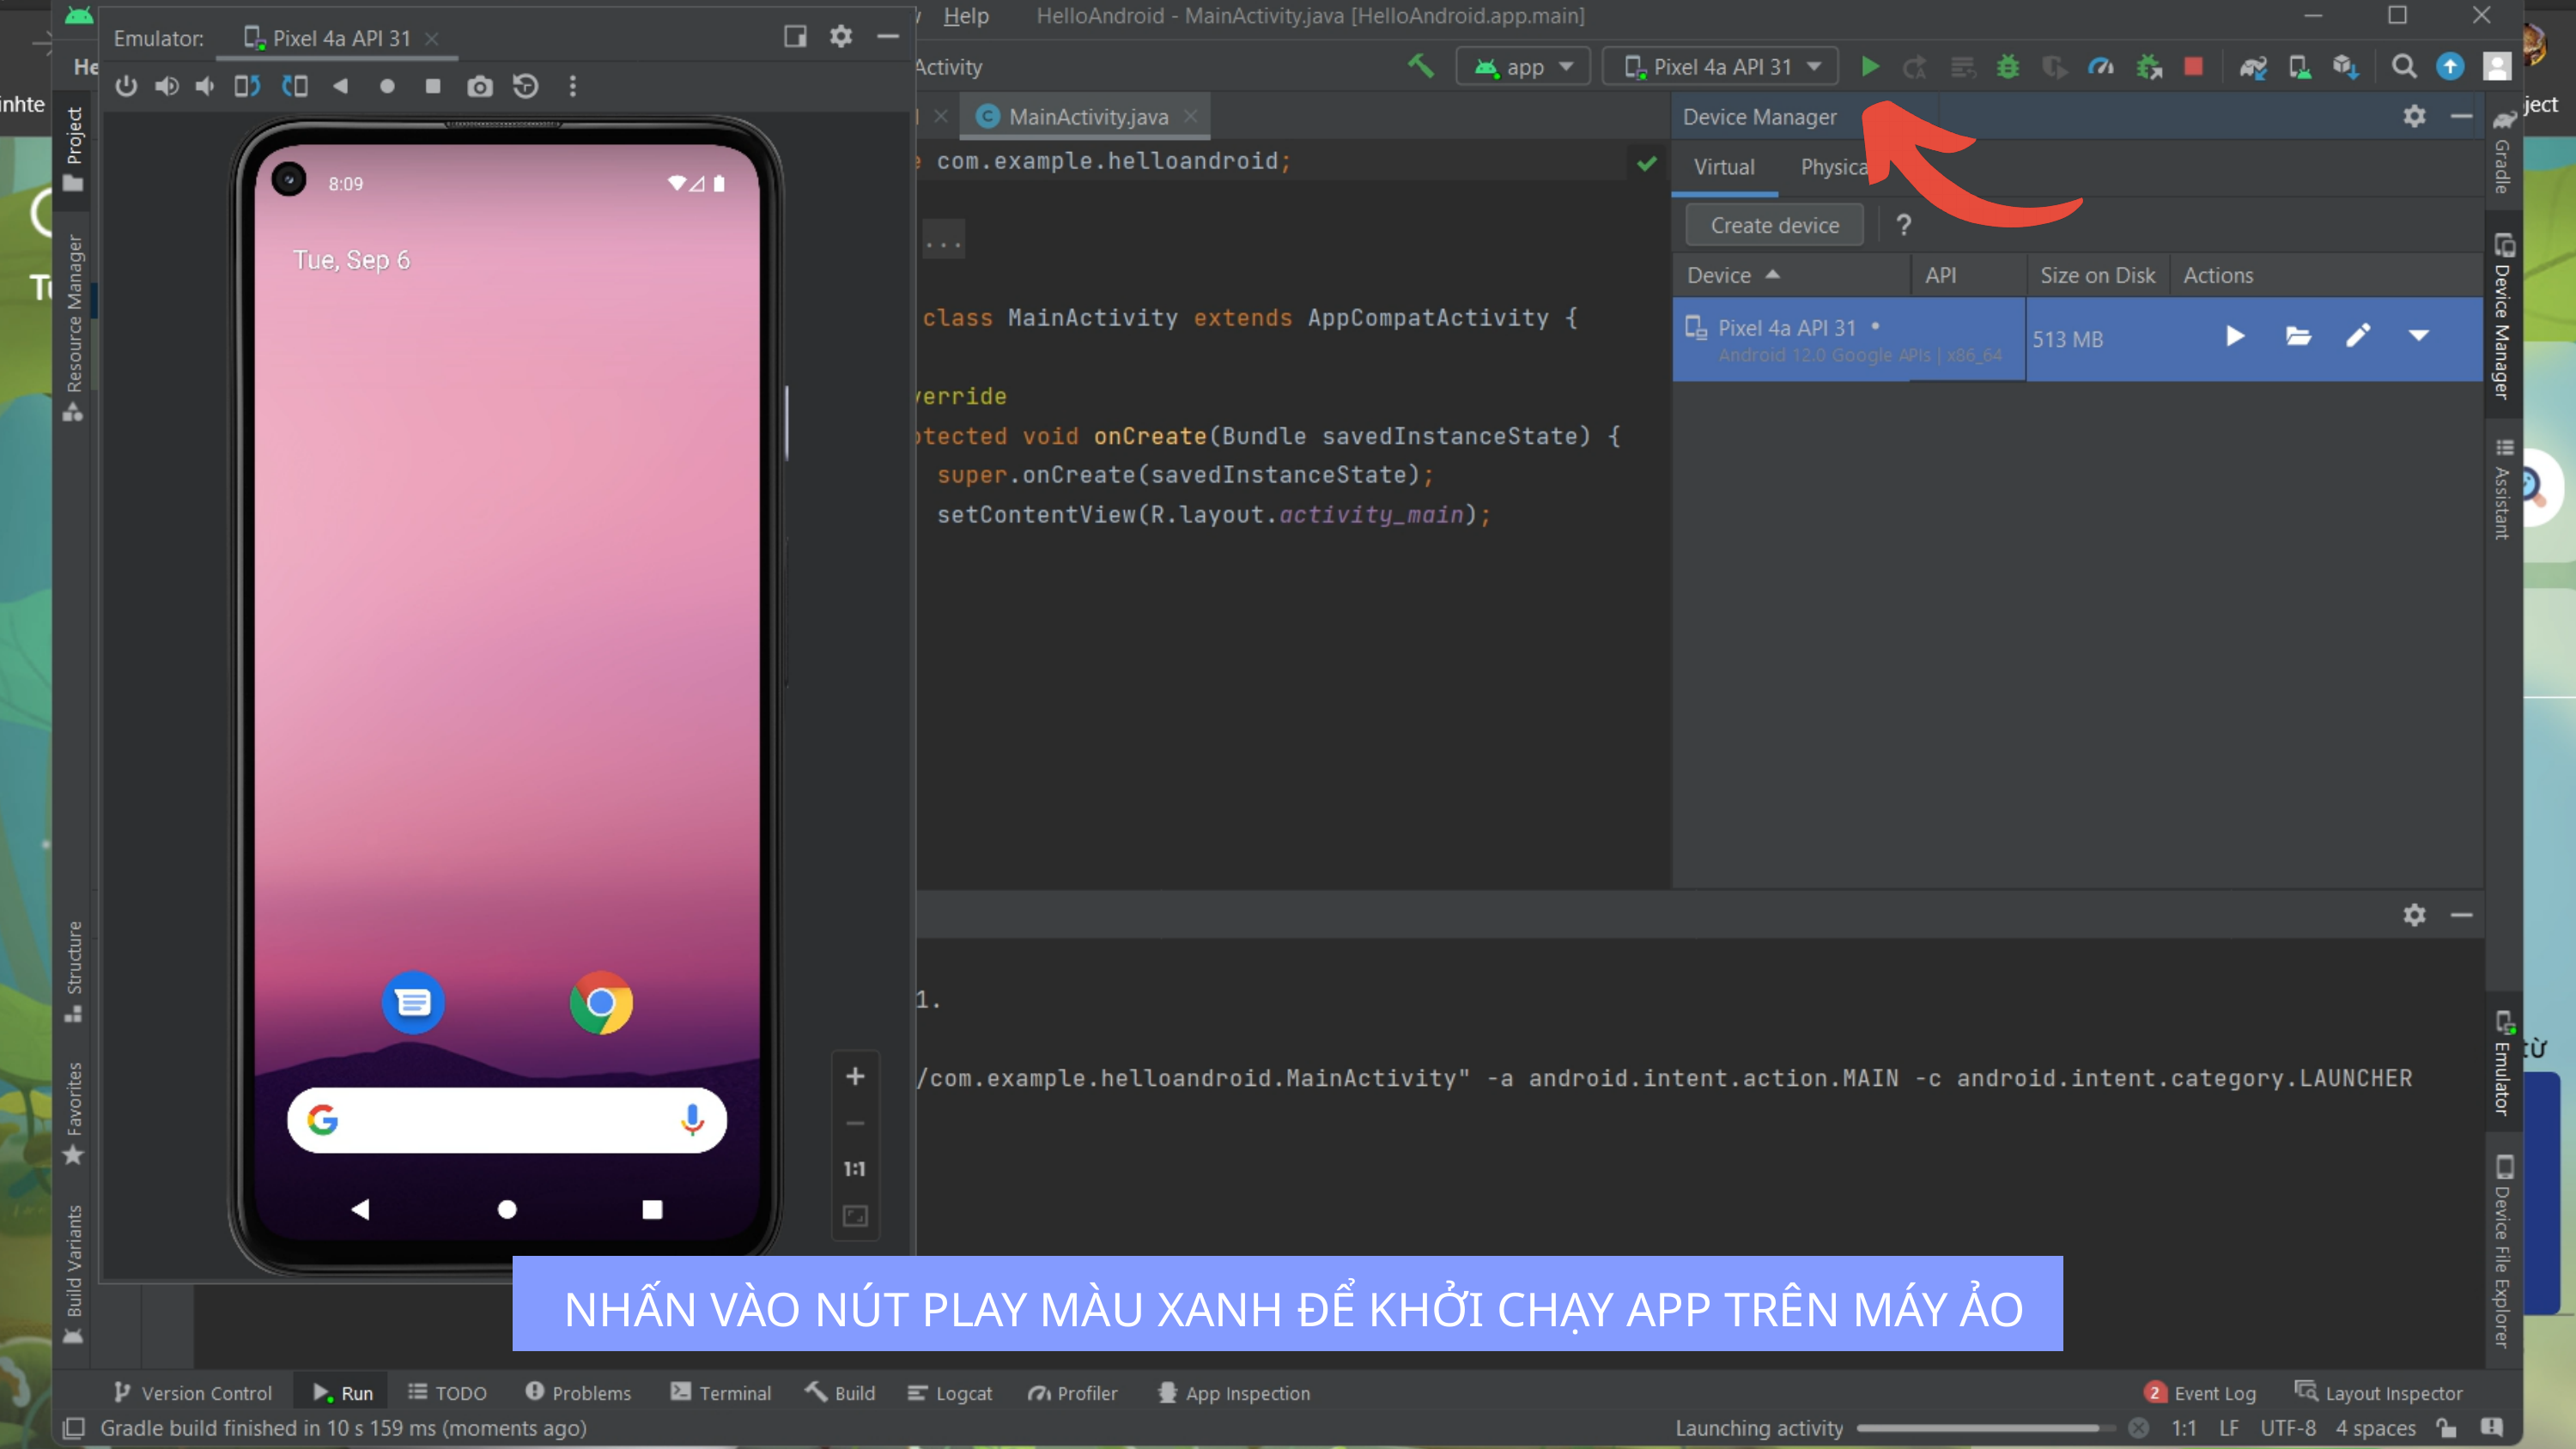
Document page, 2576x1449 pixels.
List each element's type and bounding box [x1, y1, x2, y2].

text_box [512, 1255, 2090, 1352]
picture [0, 0, 2576, 1449]
